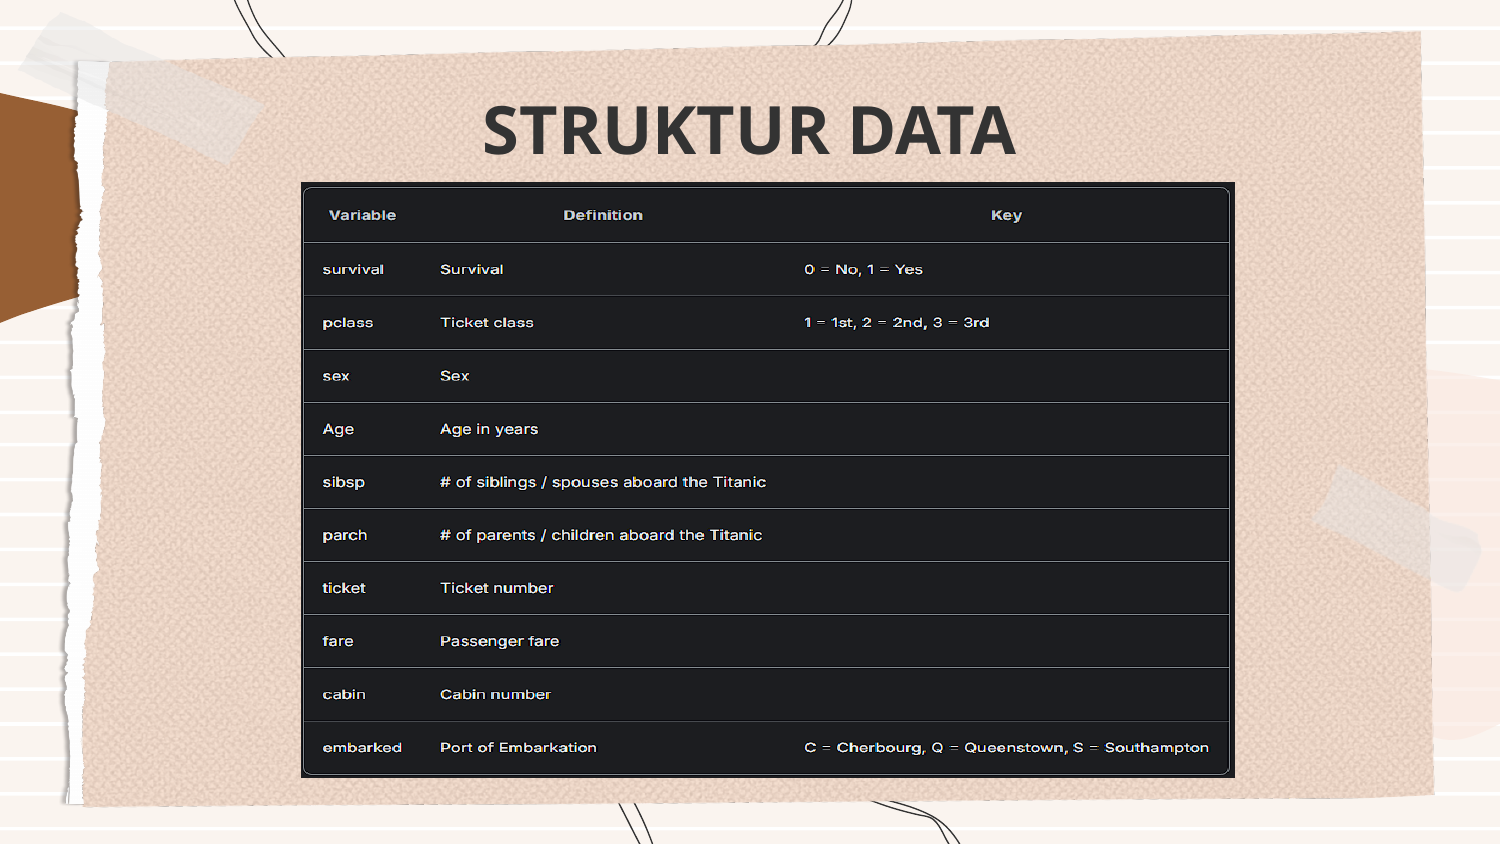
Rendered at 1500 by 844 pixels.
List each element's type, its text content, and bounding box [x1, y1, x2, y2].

title STRUKTUR DATA [269, 72, 1382, 167]
picture [17, 0, 1500, 844]
